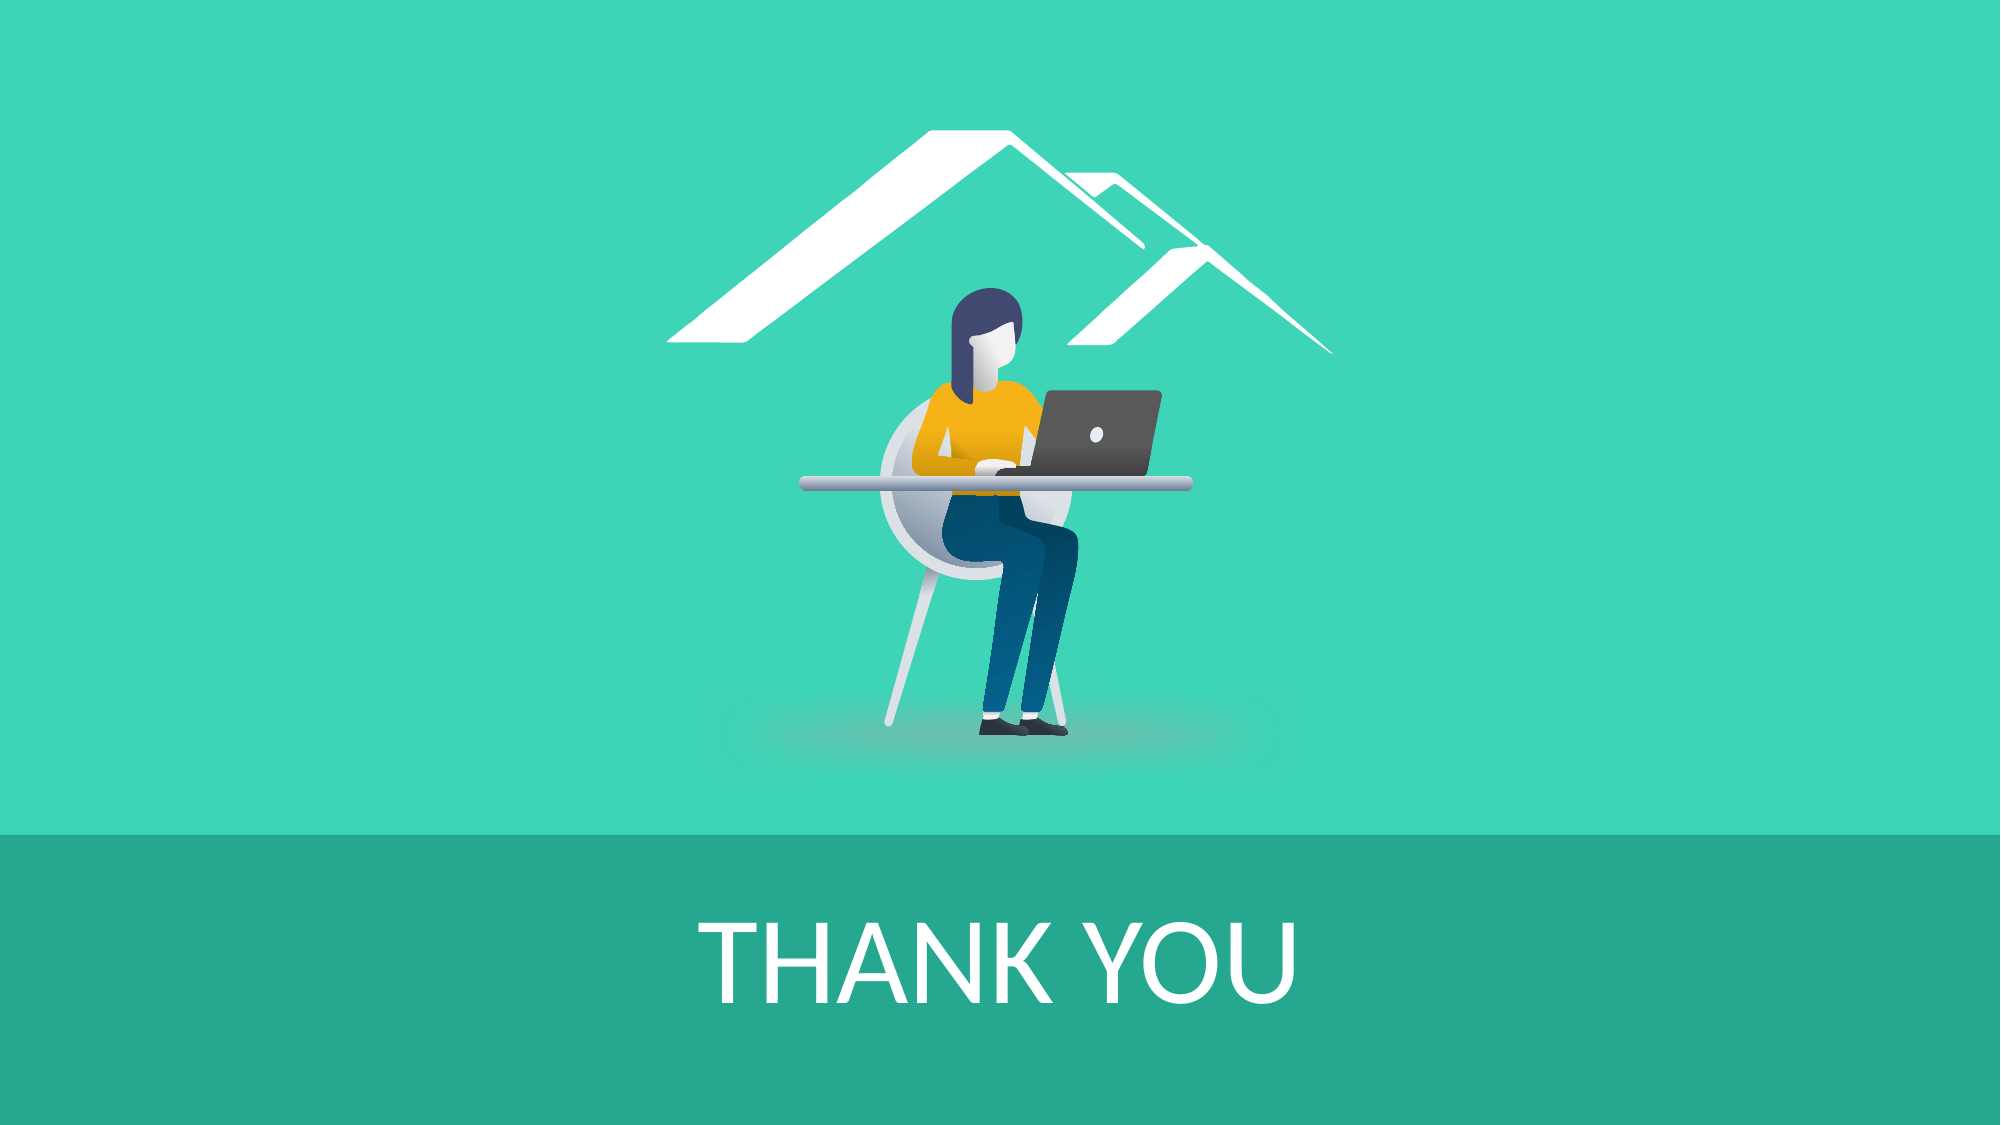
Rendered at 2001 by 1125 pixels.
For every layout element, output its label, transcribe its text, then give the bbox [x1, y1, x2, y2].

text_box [513, 287, 1487, 783]
text_box THANK YOU [0, 871, 2000, 1036]
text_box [666, 130, 1334, 355]
